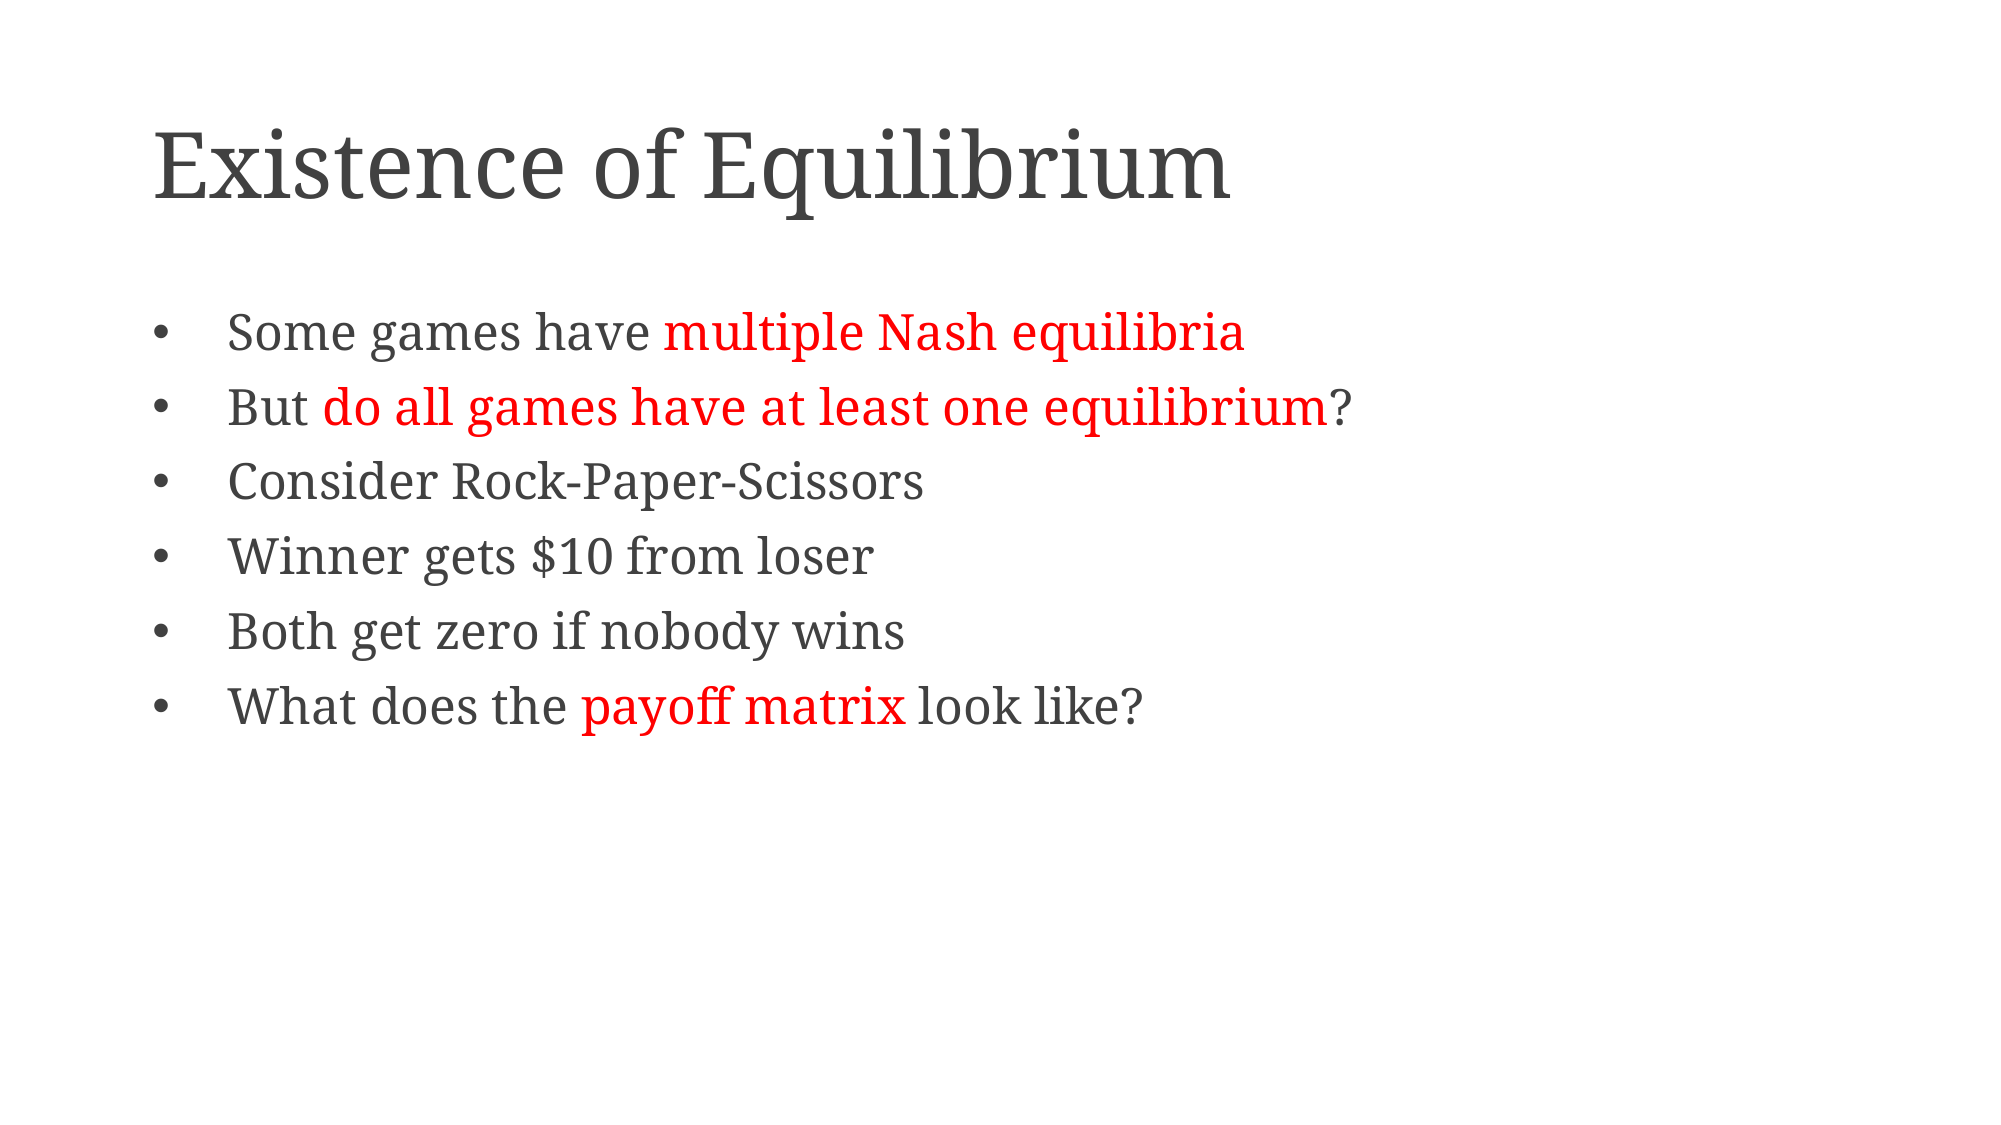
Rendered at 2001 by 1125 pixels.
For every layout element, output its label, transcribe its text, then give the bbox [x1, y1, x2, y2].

title Existence of Equilibrium [137, 59, 1863, 278]
list Some games have multiple Nash equilibria But do all games have at least one equilibrium? Consider Rock-Paper-Scissors Winner gets $10 from loser Both get zero if nobody wins What does the payoff matrix look like? [137, 299, 1863, 1014]
